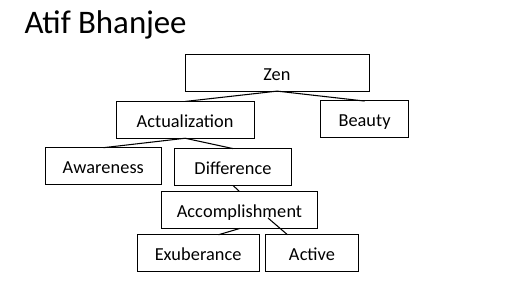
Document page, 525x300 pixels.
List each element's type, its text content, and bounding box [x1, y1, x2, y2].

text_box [267, 217, 288, 235]
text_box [45, 54, 409, 187]
title Atif Bhanjee [9, 8, 514, 39]
text_box Accomplishment [161, 191, 318, 229]
text_box Active [265, 234, 359, 272]
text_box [185, 138, 234, 149]
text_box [232, 186, 240, 192]
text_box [218, 229, 240, 235]
text_box Exuberance [137, 234, 260, 272]
